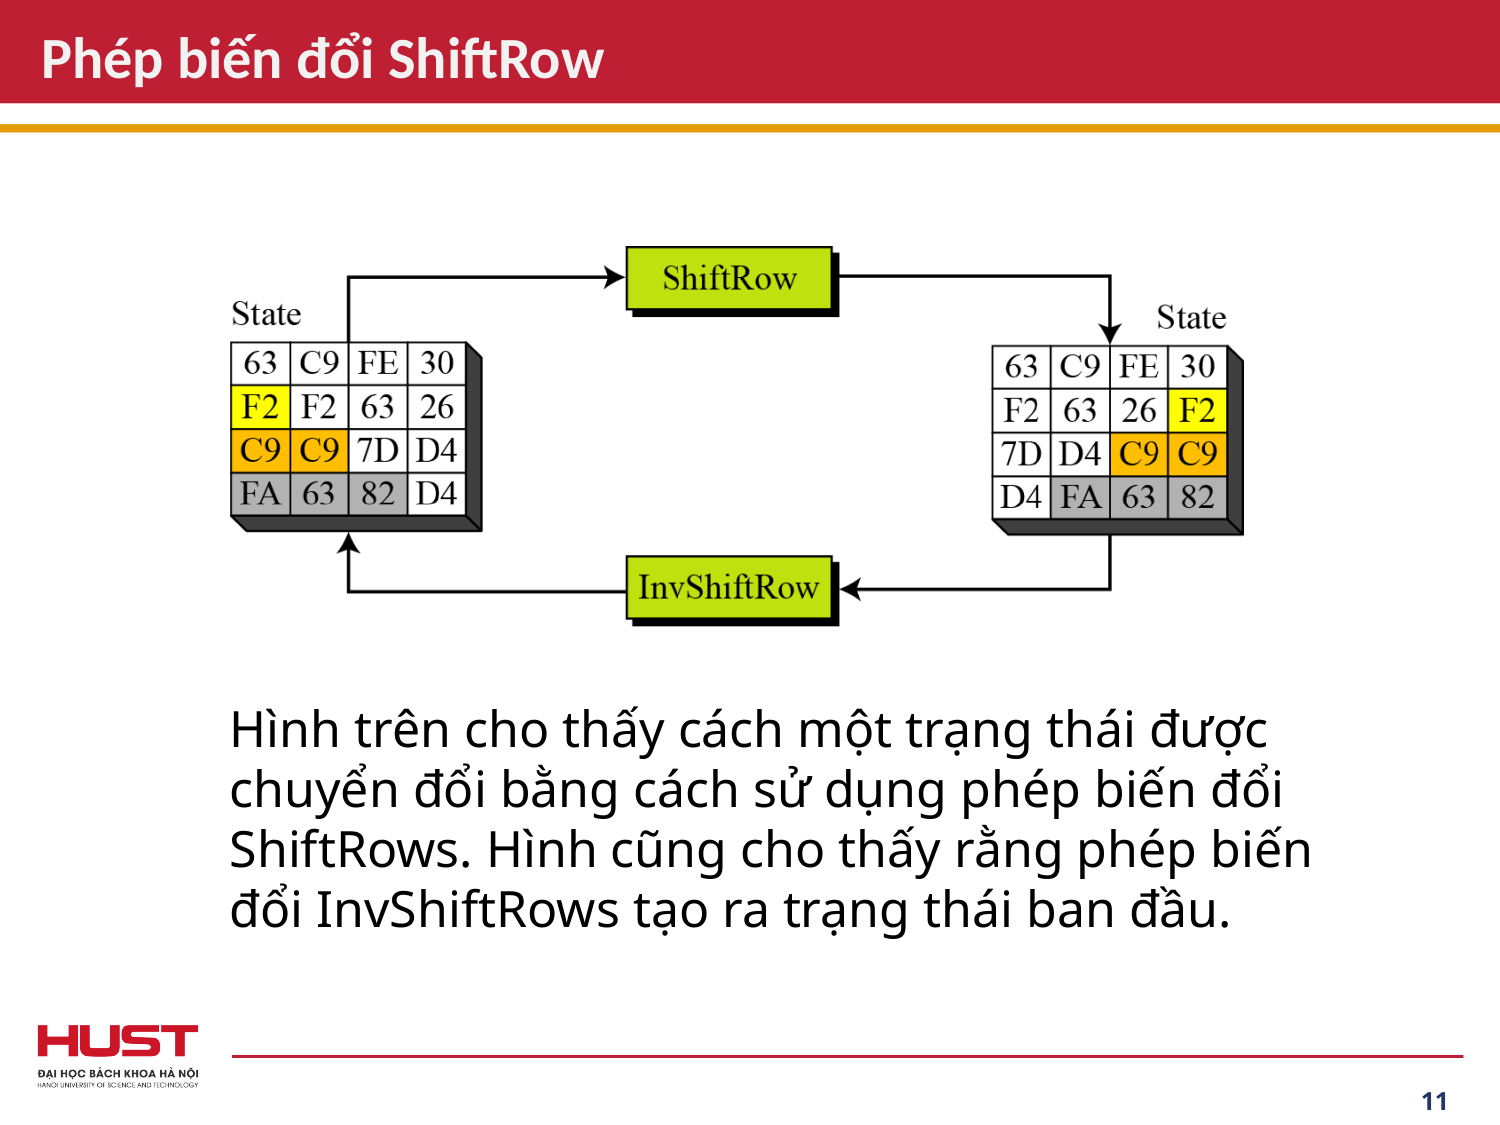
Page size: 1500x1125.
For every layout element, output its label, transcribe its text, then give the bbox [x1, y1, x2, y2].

picture [0, 0, 1500, 1125]
text_box Hình trên cho thấy cách một trạng thái được chuyển đổi bằng cách sử dụng phép biến đổi ShiftRows. Hình cũng cho thấy rằng phép biến đổi InvShiftRows tạo ra trạng thái ban đầu. [214, 690, 1384, 946]
slide_number 11 [1126, 1078, 1464, 1125]
text_box Phép biến đổi ShiftRow [26, 13, 1203, 98]
